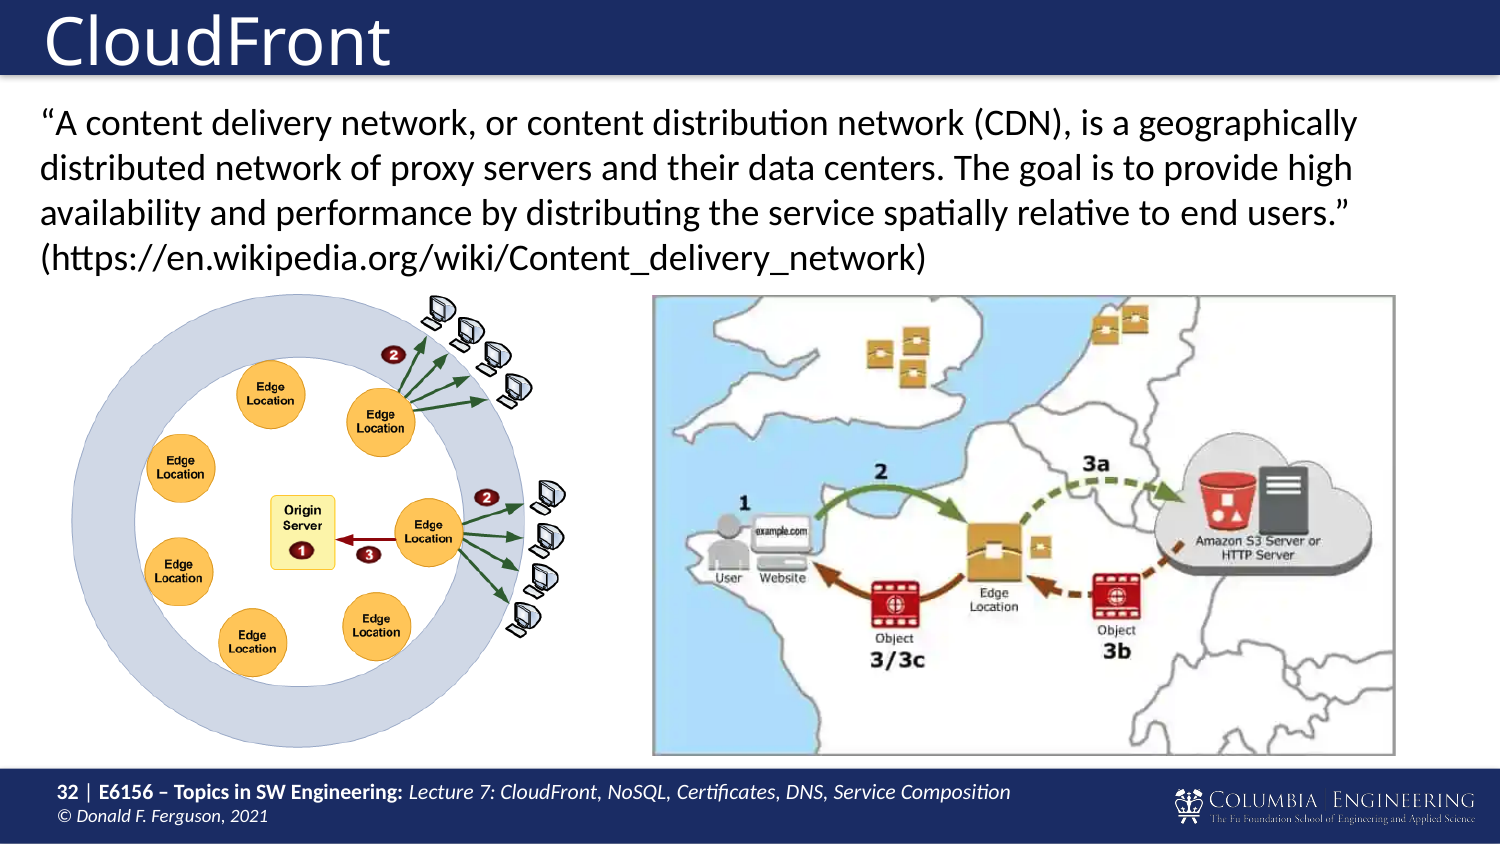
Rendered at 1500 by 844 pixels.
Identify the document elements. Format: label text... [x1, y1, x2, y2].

picture [62, 285, 581, 754]
title CloudFront [28, 0, 1450, 73]
picture [649, 295, 1398, 756]
list “A content delivery network, or content distribution network (CDN), is a geographically distributed network of proxy servers and their data centers. The goal is to provide high availability and performance by distributing the service spatially relative to end users.” (https://en.wikipedia.org/wiki/Content_delivery_network) [24, 90, 1475, 285]
